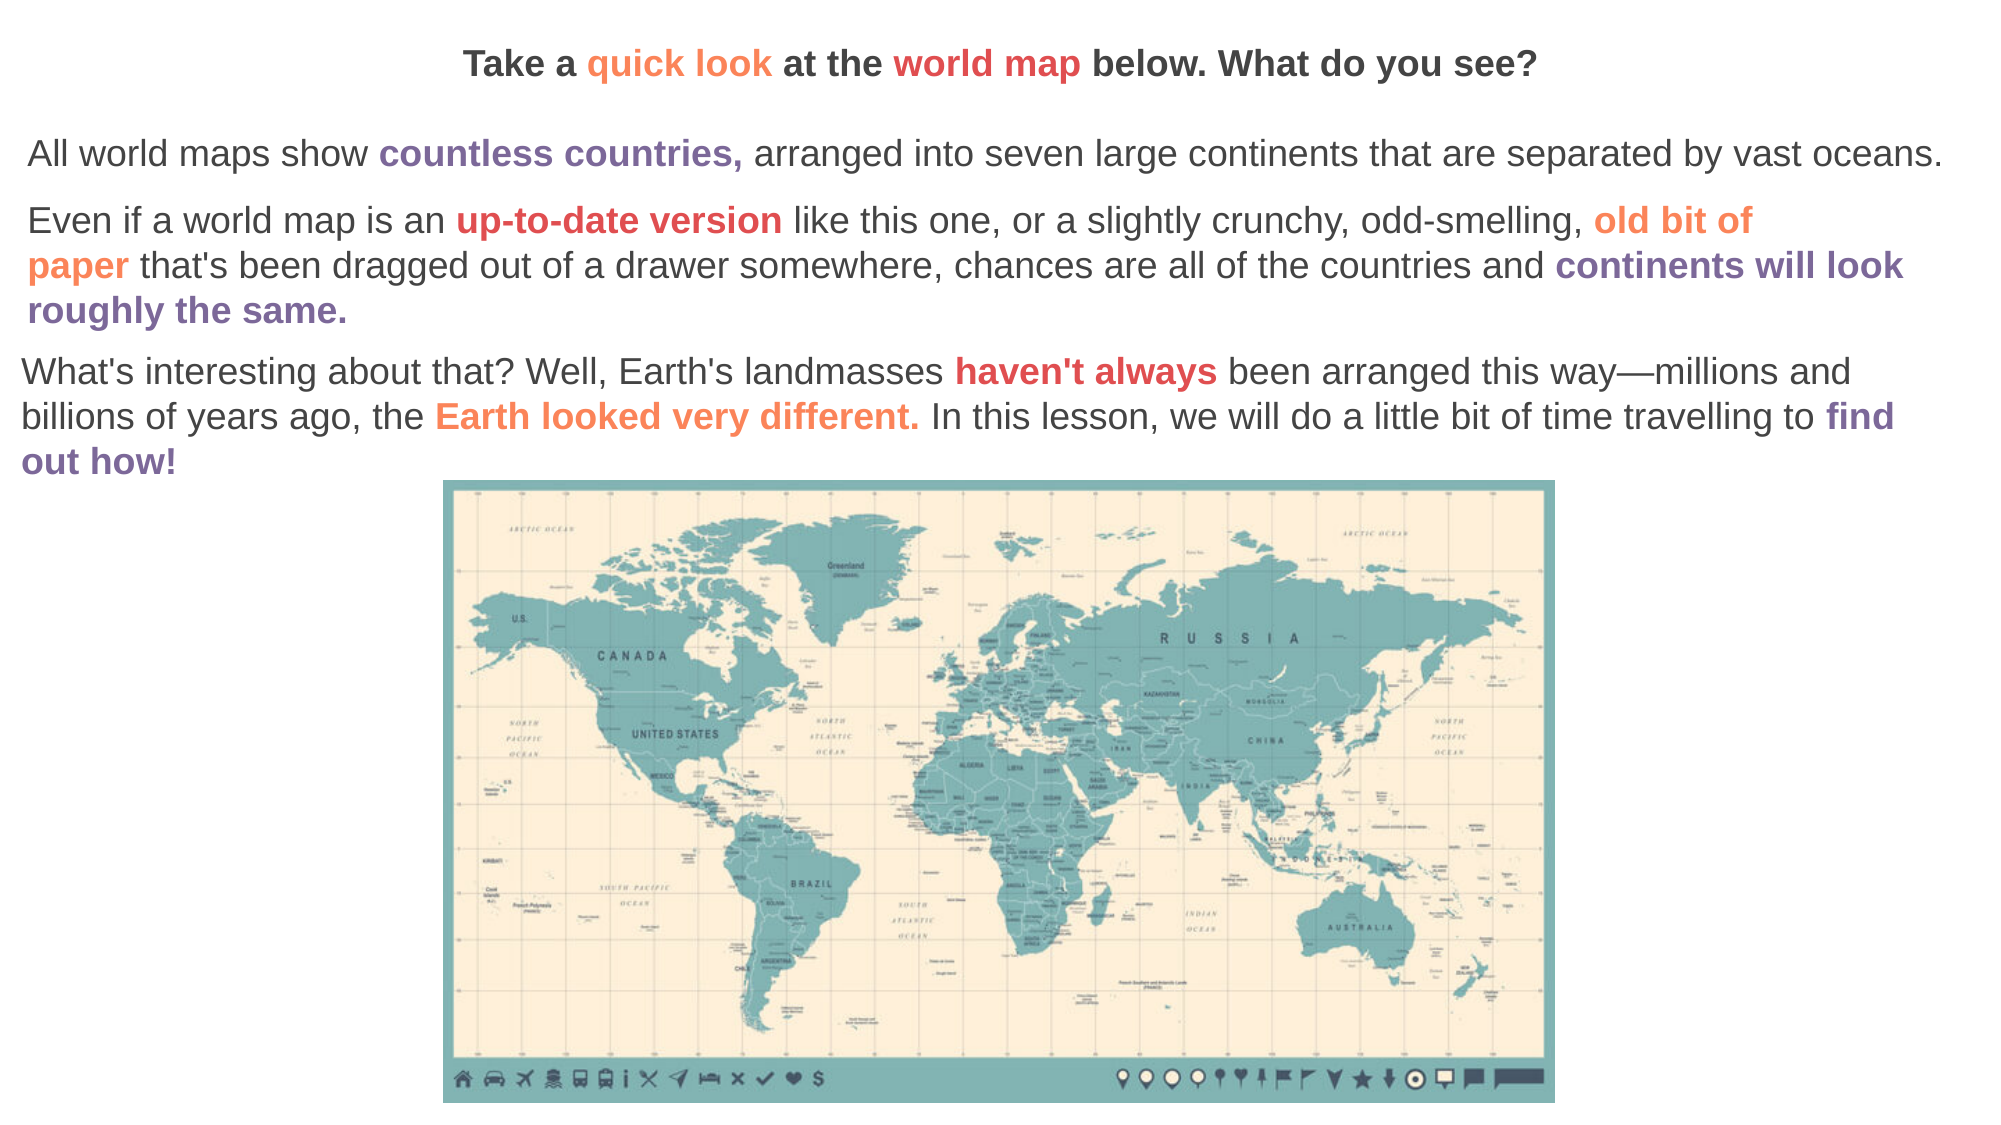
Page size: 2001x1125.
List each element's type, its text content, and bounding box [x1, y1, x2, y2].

text_box What's interesting about that? Well, Earth's landmasses haven't always been arranged this way—millions and billions of years ago, the Earth looked very different. In this lesson, we will do a little bit of time travelling to find out how! [6, 340, 1971, 490]
picture [443, 480, 1555, 1103]
text_box Even if a world map is an up-to-date version like this one, or a slightly crunchy, odd-smelling, old bit of paper that's been dragged out of a drawer somewhere, chances are all of the countries and continents will look roughly the same. [12, 188, 1971, 339]
text_box Take a quick look at the world map below. What do you see? All world maps show countless countries, arranged into seven large continents that are separated by vast oceans. [12, 31, 2000, 181]
